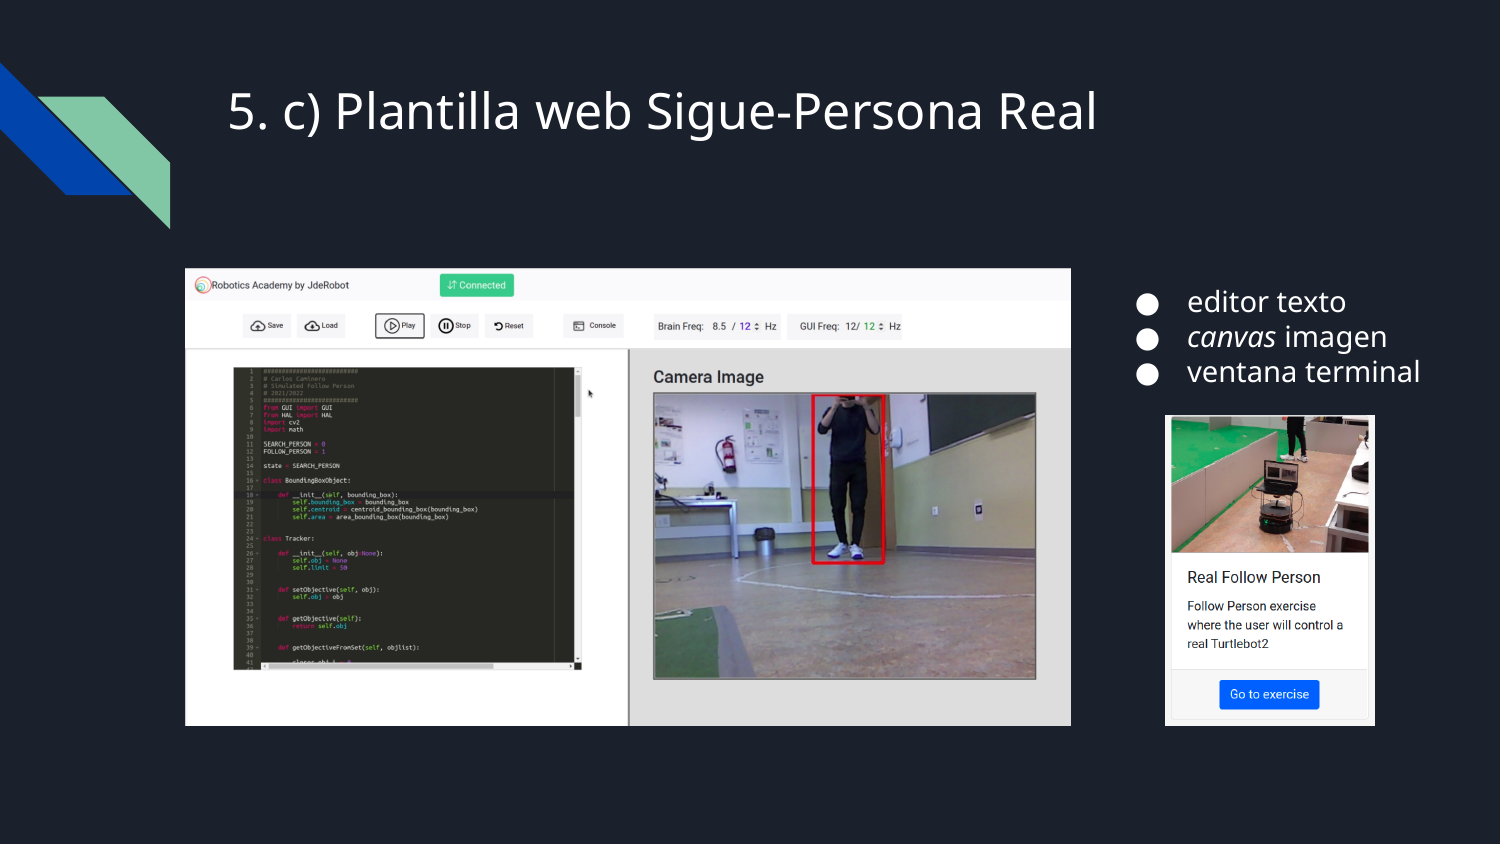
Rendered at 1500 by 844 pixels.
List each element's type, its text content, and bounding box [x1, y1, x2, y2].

picture [1164, 415, 1375, 726]
text_box editor texto canvas imagen ventana terminal [1097, 268, 1443, 404]
picture [185, 268, 1071, 726]
title 5. c) Plantilla web Sigue-Persona Real [212, 64, 1368, 215]
